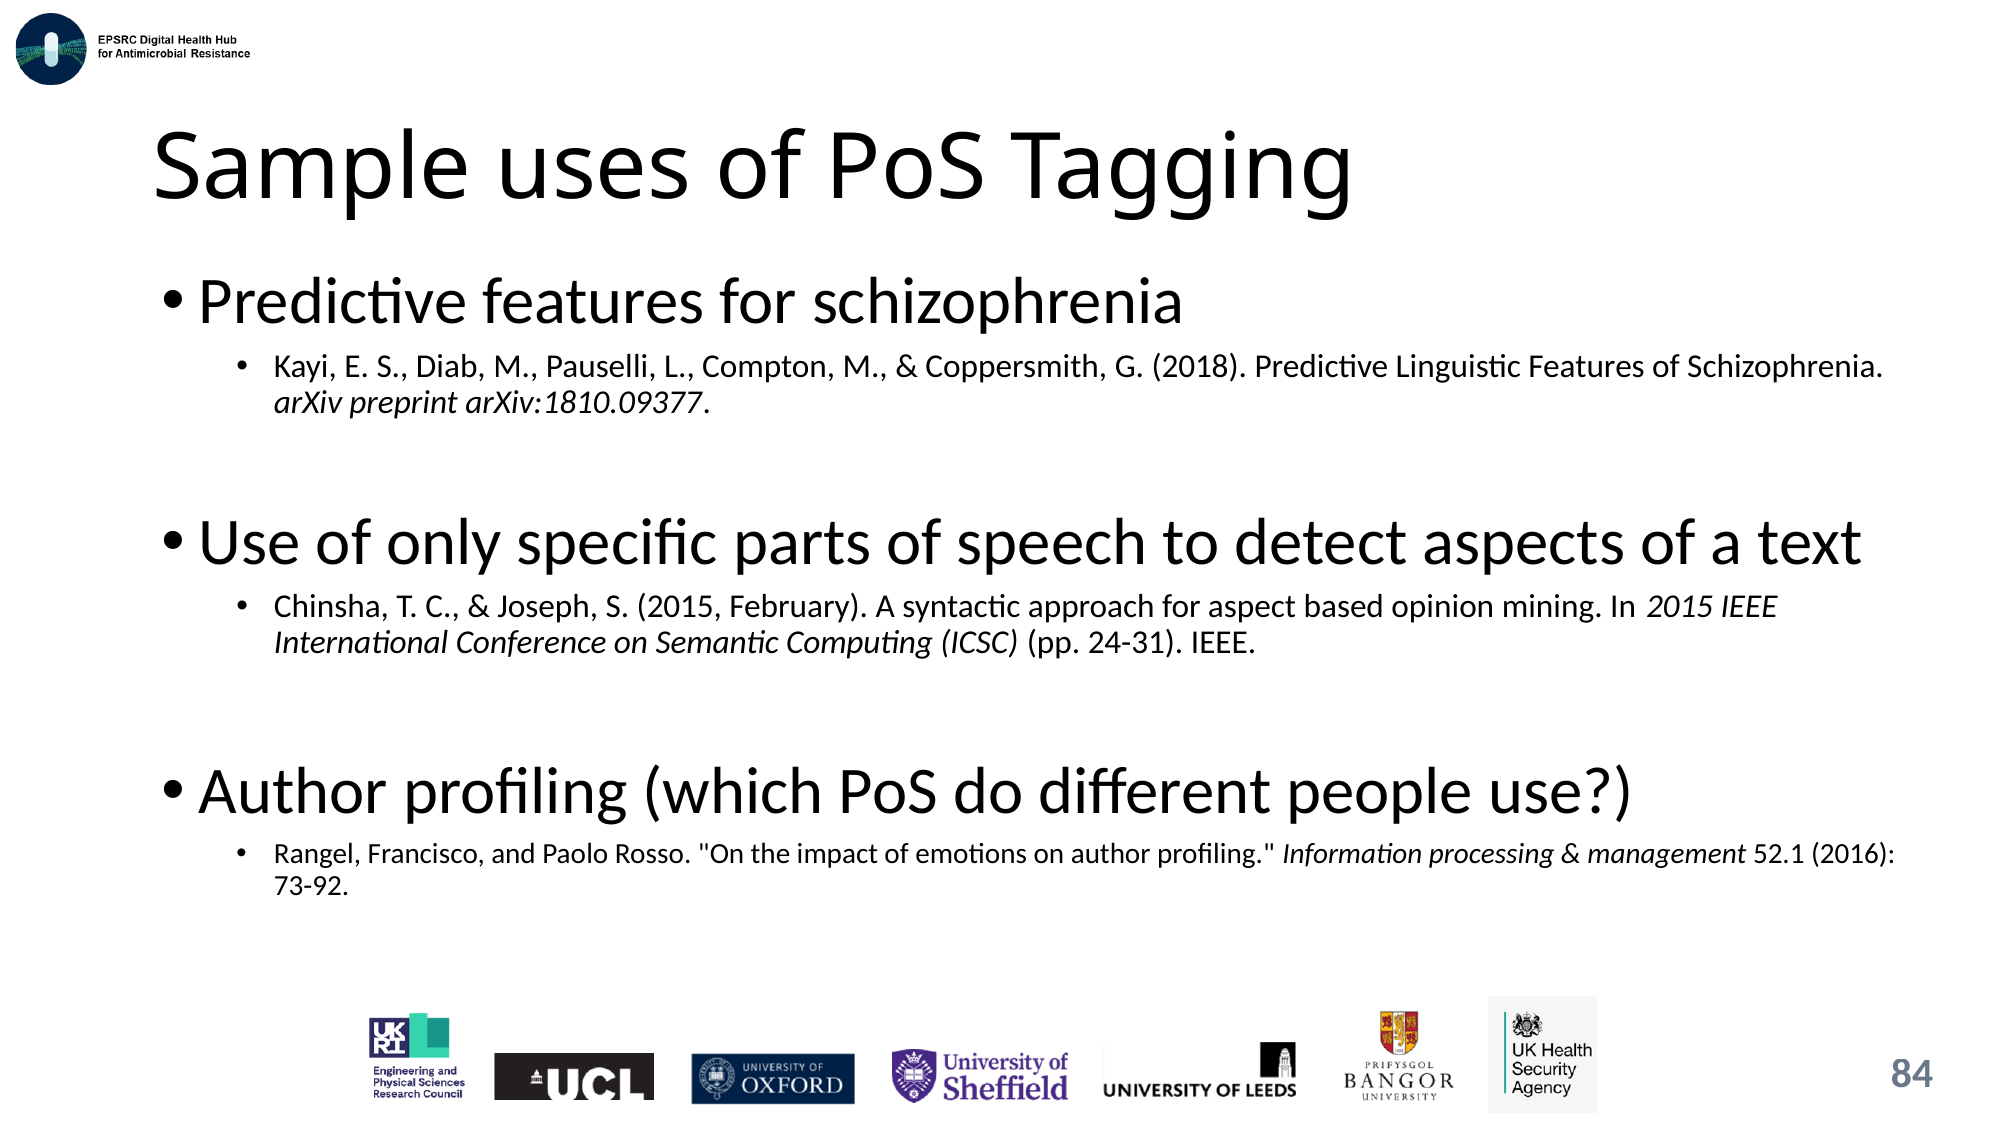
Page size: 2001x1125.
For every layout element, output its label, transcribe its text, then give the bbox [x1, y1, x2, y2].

title Sample uses of PoS Tagging [137, 59, 1863, 278]
text_box 84 [1862, 1038, 1962, 1125]
list Predictive features for schizophrenia Kayi, E. S., Diab, M., Pauselli, L., Compton, M., & Coppersmith, G. (2018). Predictive Linguistic Features of Schizophrenia. arXiv preprint arXiv:1810.09377. Use of only specific parts of speech to detect aspects of a text Chinsha, T. C., & Joseph, S. (2015, February). A syntactic approach for aspect based opinion mining. In 2015 IEEE International Conference on Semantic Computing (ICSC) (pp. 24-31). IEEE. Author profiling (which PoS do different people use?) Rangel, Francisco, and Paolo Rosso. "On the impact of emotions on author profiling." Information processing & management 52.1 (2016): 73-92. [146, 258, 1936, 958]
picture [369, 981, 1597, 1125]
picture [15, 13, 352, 85]
